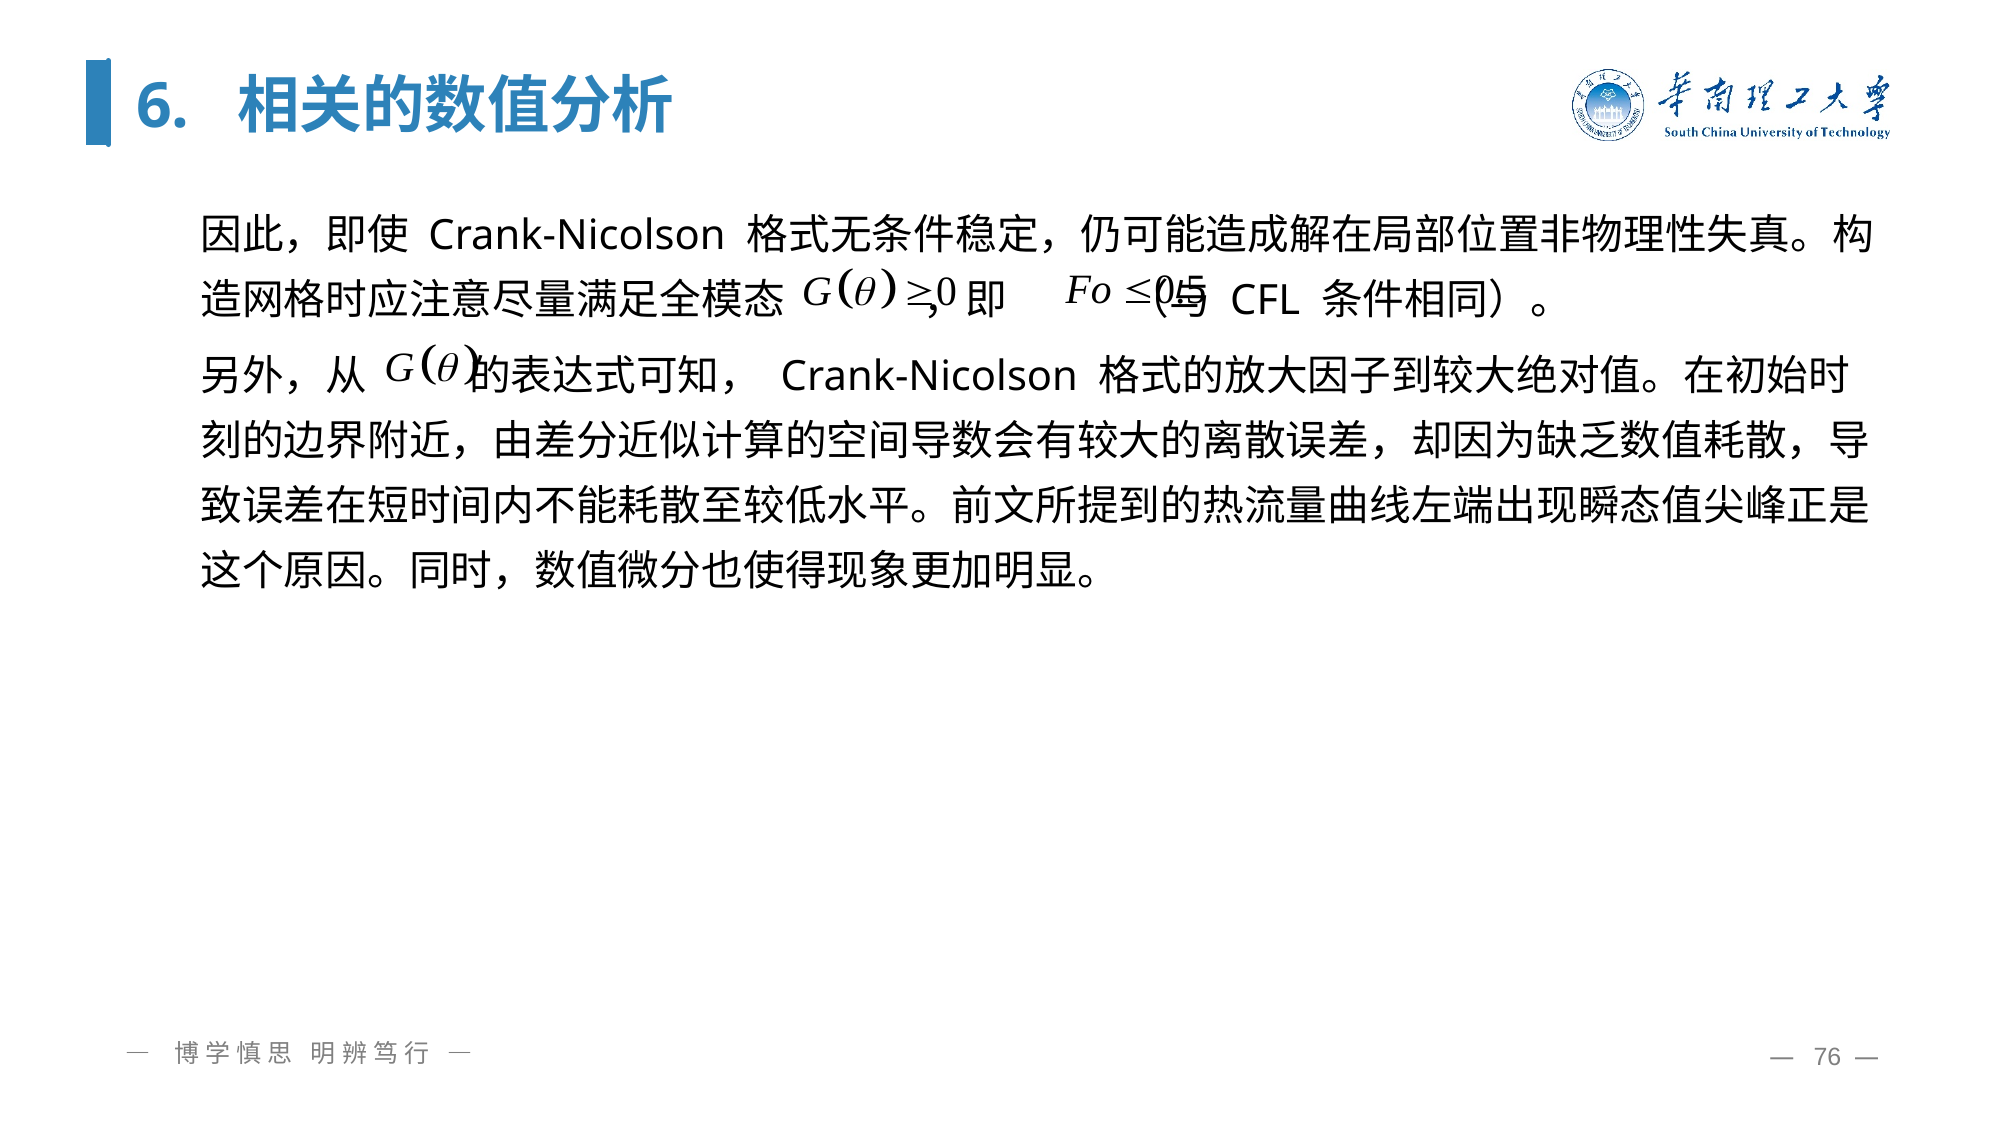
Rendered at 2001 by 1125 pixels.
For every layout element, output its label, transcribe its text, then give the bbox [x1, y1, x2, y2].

list 因此，即使 Crank-Nicolson 格式无条件稳定，仍可能造成解在局部位置非物理性失真。构造网格时应注意尽量满足全模态 ，即 （与 CFL 条件相同）。 另外，从 的表达式可知， Crank-Nicolson 格式的放大因子到较大绝对值。在初始时刻的边界附近，由差分近似计算的空间导数会有较大的离散误差，却因为缺乏数值耗散，导致误差在短时间内不能耗散至较低水平。前文所提到的热流量曲线左端出现瞬态值尖峰正是这个原因。同时，数值微分也使得现象更加明显。 [110, 185, 1890, 1007]
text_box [799, 263, 960, 327]
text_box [1060, 269, 1209, 310]
slide_number — 76 — [1731, 1027, 1918, 1083]
title 6. 相关的数值分析 [136, 60, 1544, 145]
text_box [382, 339, 481, 403]
footer — 博学慎思 明辨笃行 — [110, 1022, 786, 1083]
picture [1572, 69, 1890, 141]
